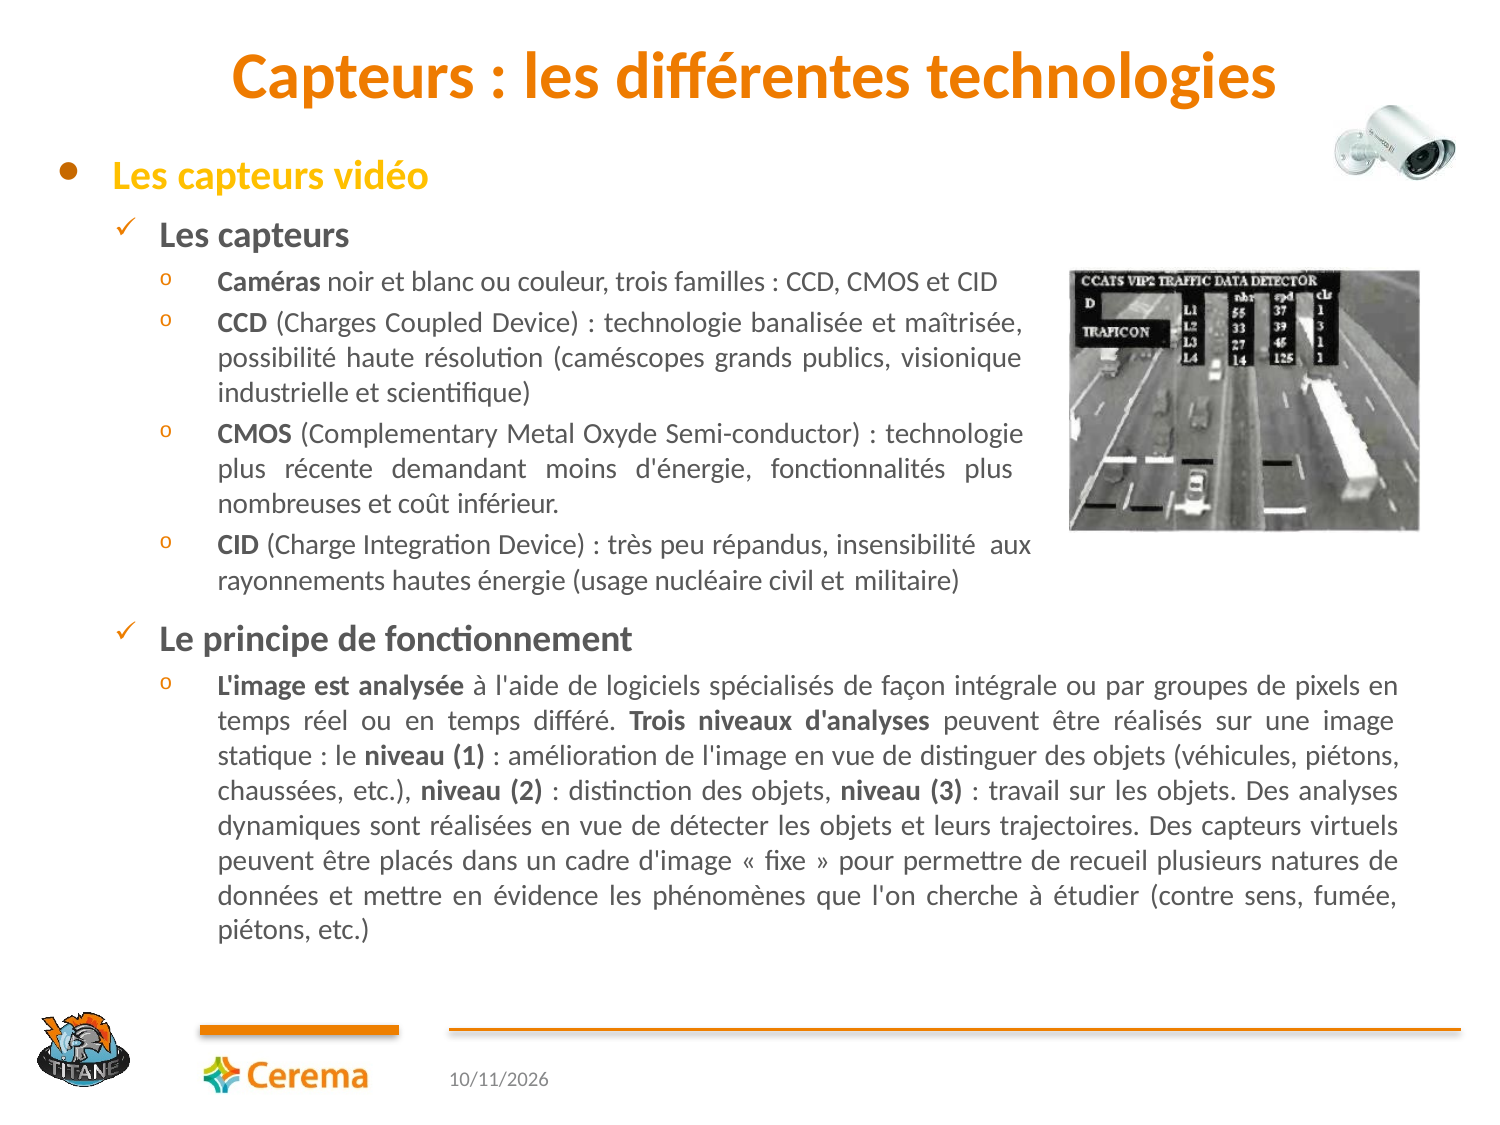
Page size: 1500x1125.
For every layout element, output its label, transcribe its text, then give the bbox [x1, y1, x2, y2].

text_box Les capteurs vidéo Les capteurs Caméras noir et blanc ou couleur, trois familles : CCD, CMOS et CID CCD (Charges Coupled Device) : technologie banalisée et maîtrisée, possibilité haute résolution (caméscopes grands publics, visionique industrielle et scientifique) CMOS (Complementary Metal Oxyde Semi-conductor) : technologie plus récente demandant moins d'énergie, fonctionnalités plus nombreuses et coût inférieur. CID (Charge Integration Device) : très peu répandus, insensibilité aux rayonnements hautes énergie (usage nucléaire civil et militaire) Le principe de fonctionnement L'image est analysée à l'aide de logiciels spécialisés de façon intégrale ou par groupes de pixels en temps réel ou en temps différé. Trois niveaux d'analyses peuvent être réalisés sur une image statique : le niveau (1) : amélioration de l'image en vue de distinguer des objets (véhicules, piétons, chaussées, etc.), niveau (2) : distinction des objets, niveau (3) : travail sur les objets. Des analyses dynamiques sont réalisées en vue de détecter les objets et leurs trajectoires. Des capteurs virtuels peuvent être placés dans un cadre d'image « fixe » pour permettre de recueil plusieurs natures de données et mettre en évidence les phénomènes que l'on cherche à étudier (contre sens, fumée, piétons, etc.) [54, 131, 1408, 946]
title Capteurs : les différentes technologies [230, 29, 1290, 131]
text_box [1333, 104, 1456, 181]
picture [186, 1039, 385, 1110]
picture [37, 1012, 130, 1087]
text_box [1068, 267, 1421, 533]
